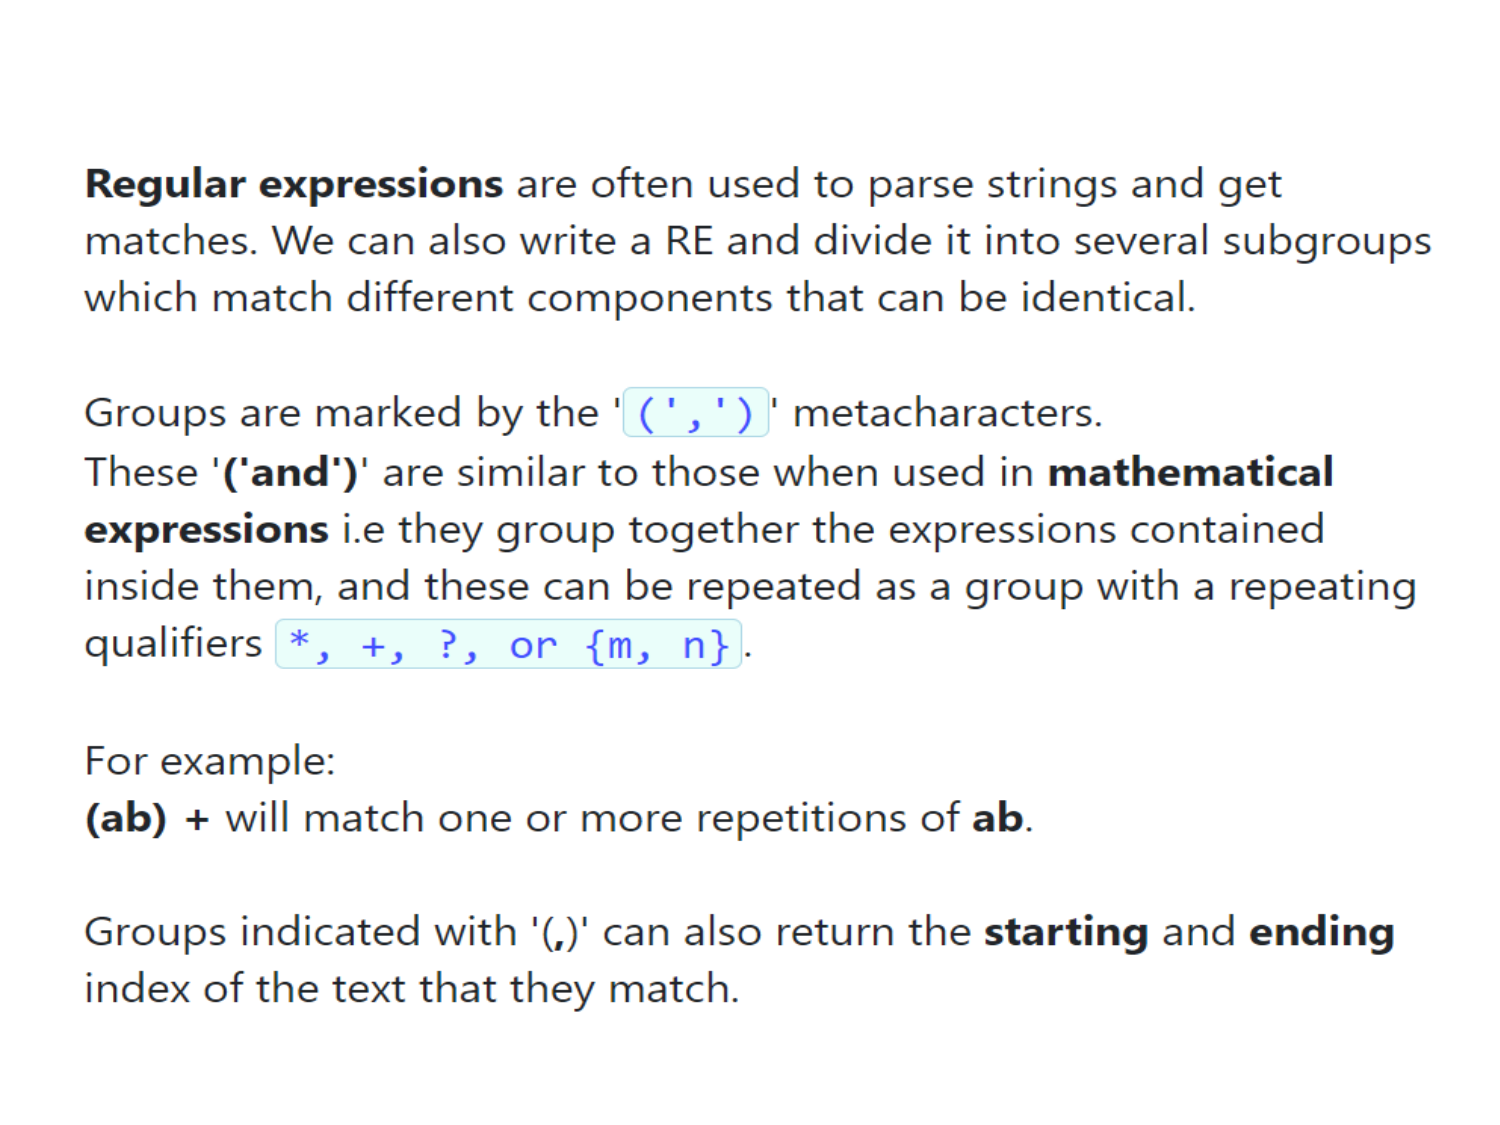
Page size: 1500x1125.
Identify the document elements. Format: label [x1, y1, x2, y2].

picture [41, 146, 1459, 1047]
